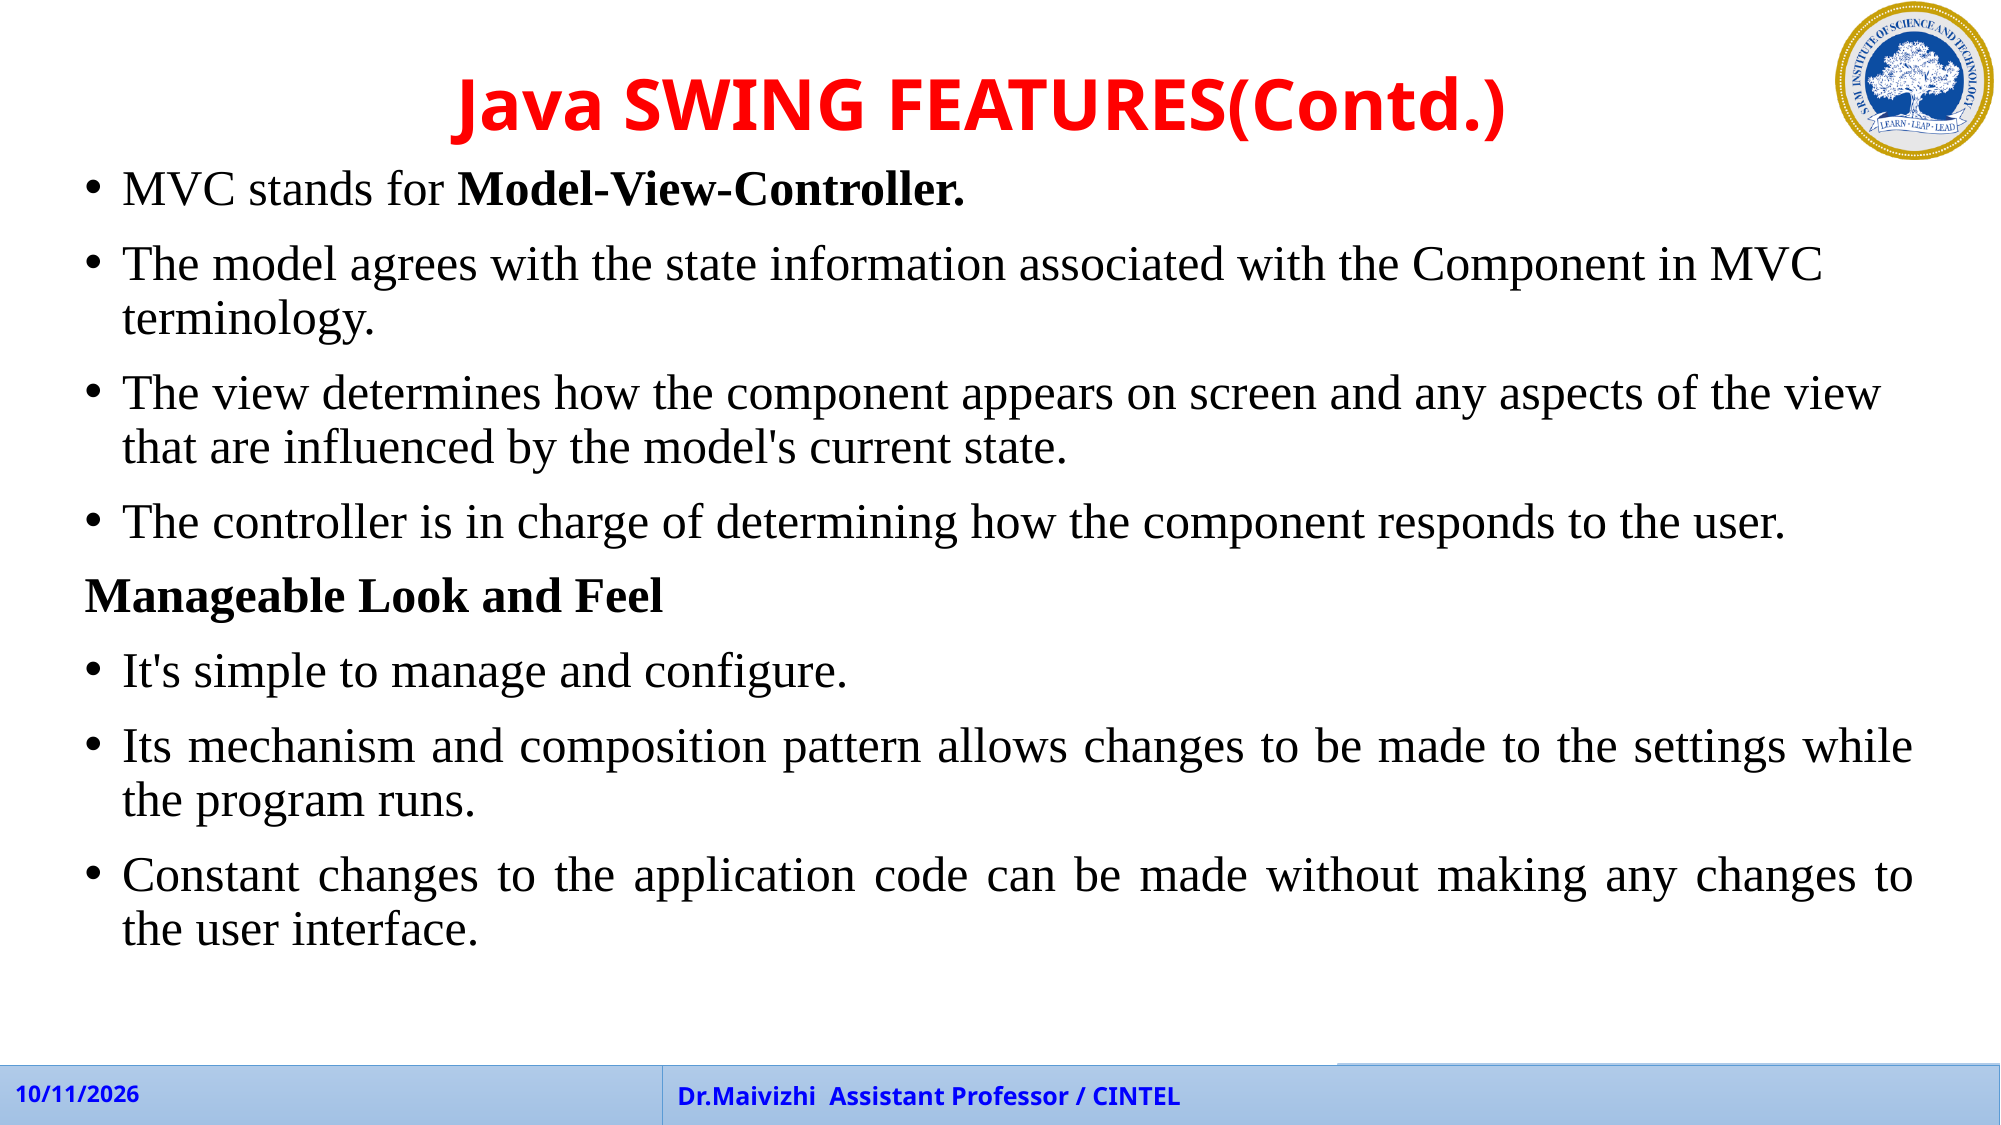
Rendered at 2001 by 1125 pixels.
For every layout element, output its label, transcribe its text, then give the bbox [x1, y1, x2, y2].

slide_number 73 [1337, 1063, 2000, 1124]
list MVC stands for Model-View-Controller. The model agrees with the state information associated with the Component in MVC terminology. The view determines how the component appears on screen and any aspects of the view that are influenced by the model's current state. The controller is in charge of determining how the component responds to the user. Manageable Look and Feel It's simple to manage and configure. Its mechanism and composition pattern allows changes to be made to the settings while the program runs. Constant changes to the application code can be made without making any changes to the user interface. [69, 155, 1931, 1044]
text_box 28-08-2023 [0, 1065, 662, 1125]
text_box Java SWING FEATURES(Contd.) [347, 52, 1617, 152]
picture [1835, 1, 1994, 160]
text_box Dr.Maivizhi Assistant Professor / CINTEL [662, 1065, 2000, 1125]
